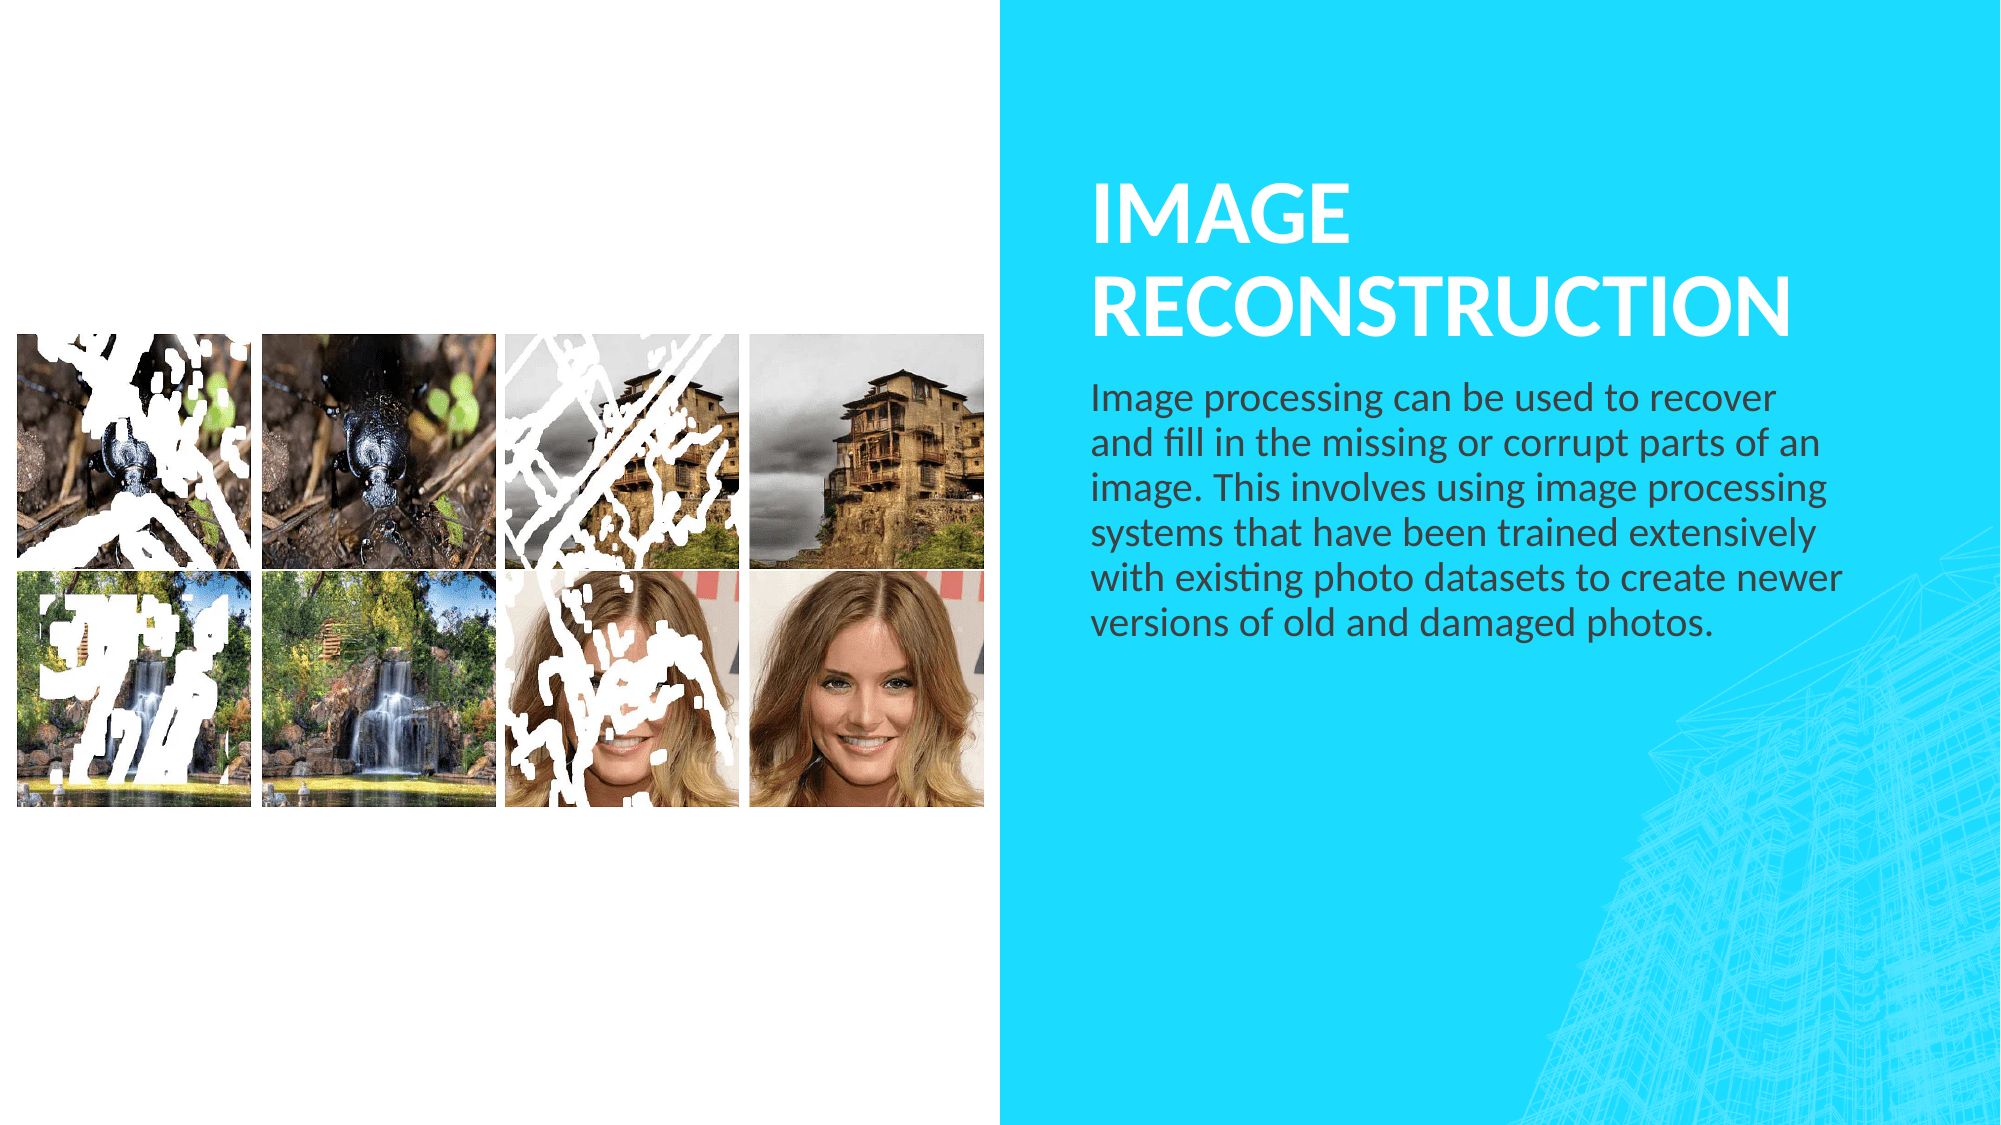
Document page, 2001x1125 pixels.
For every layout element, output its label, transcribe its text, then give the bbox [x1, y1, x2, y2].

list Image processing can be used to recover and fill in the missing or corrupt parts of an image. This involves using image processing systems that have been trained extensively with existing photo datasets to create newer versions of old and damaged photos. [1075, 367, 1863, 901]
title Image Reconstruction [1075, 63, 1863, 363]
picture [0, 0, 2001, 1125]
